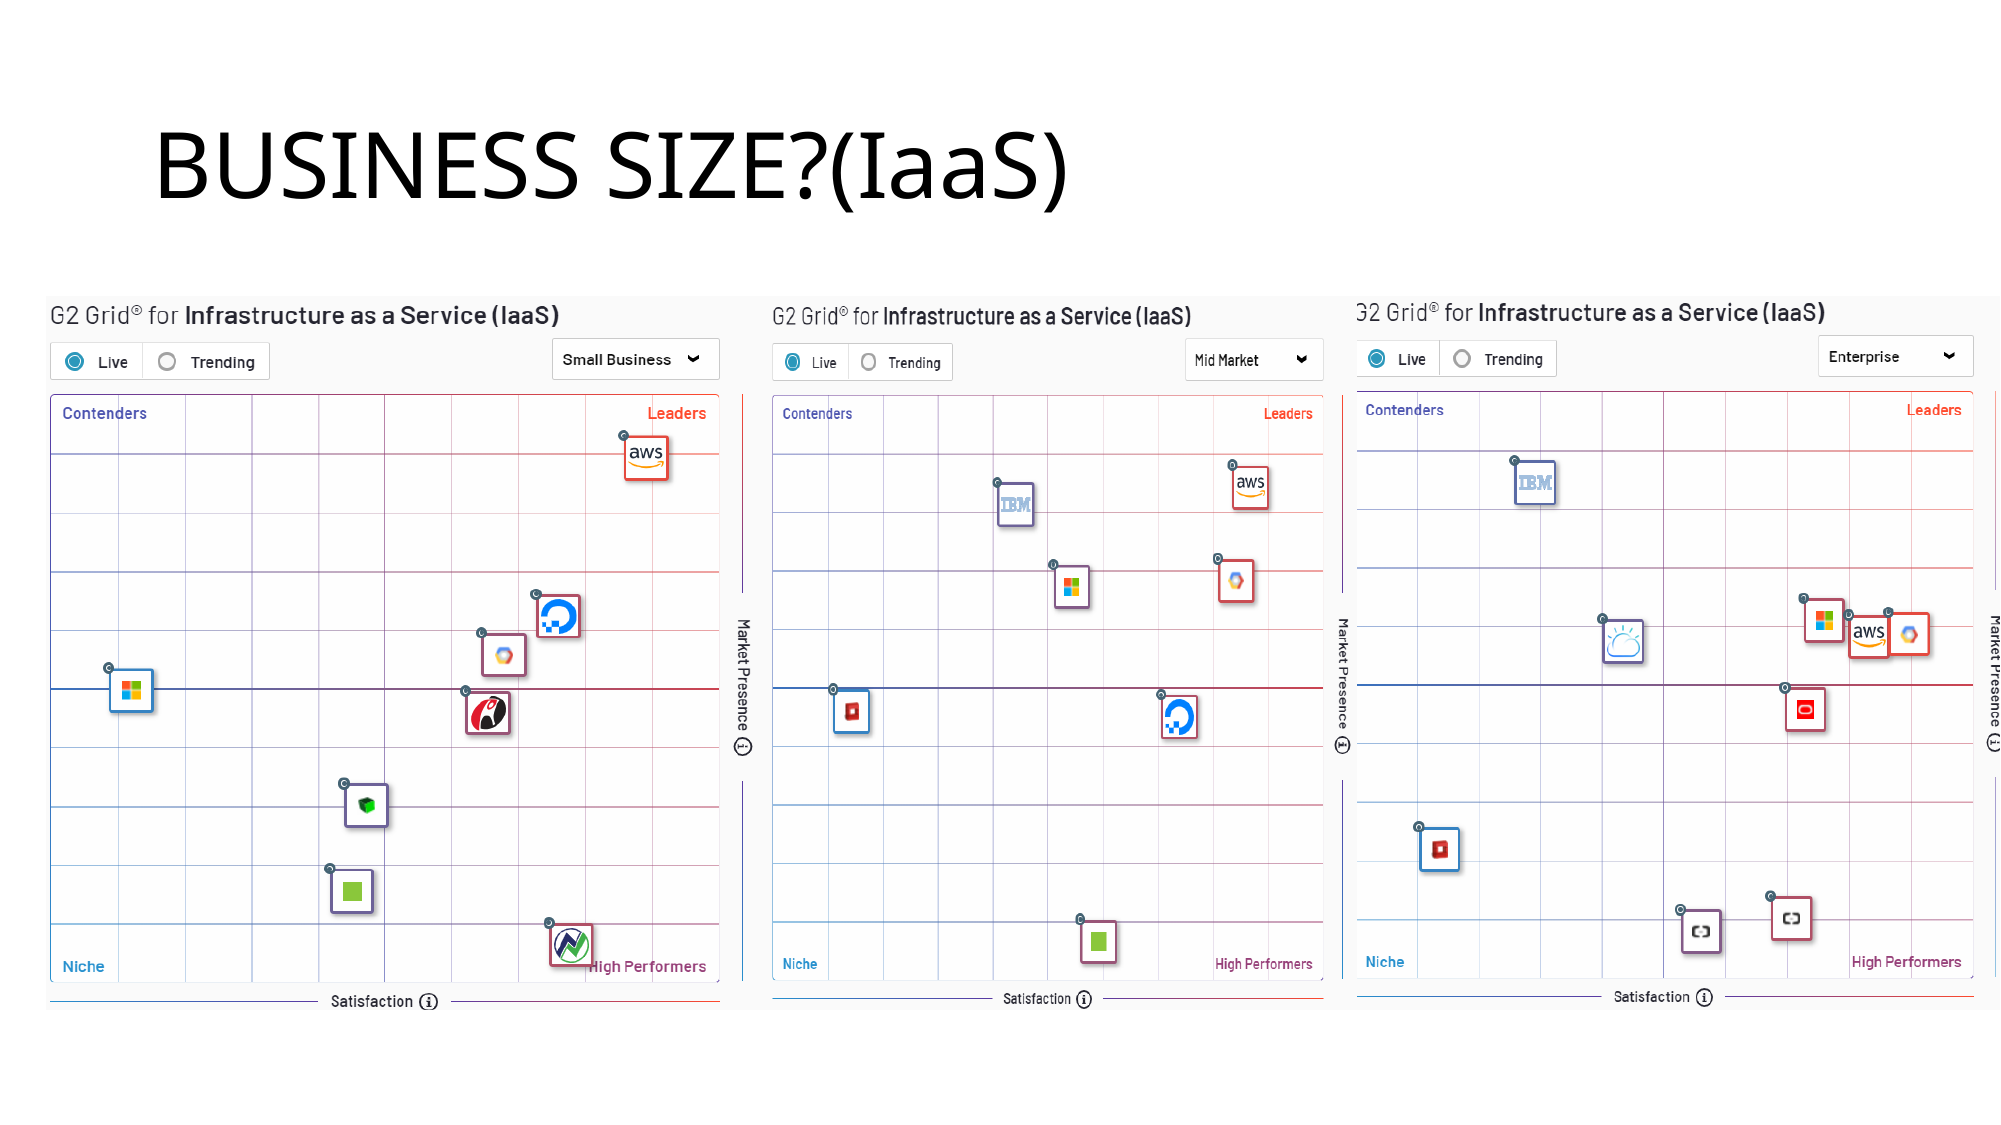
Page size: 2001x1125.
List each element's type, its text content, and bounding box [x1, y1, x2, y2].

picture [769, 296, 2000, 1011]
title BUSINESS SIZE?(IaaS) [137, 59, 1863, 278]
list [46, 296, 769, 1011]
